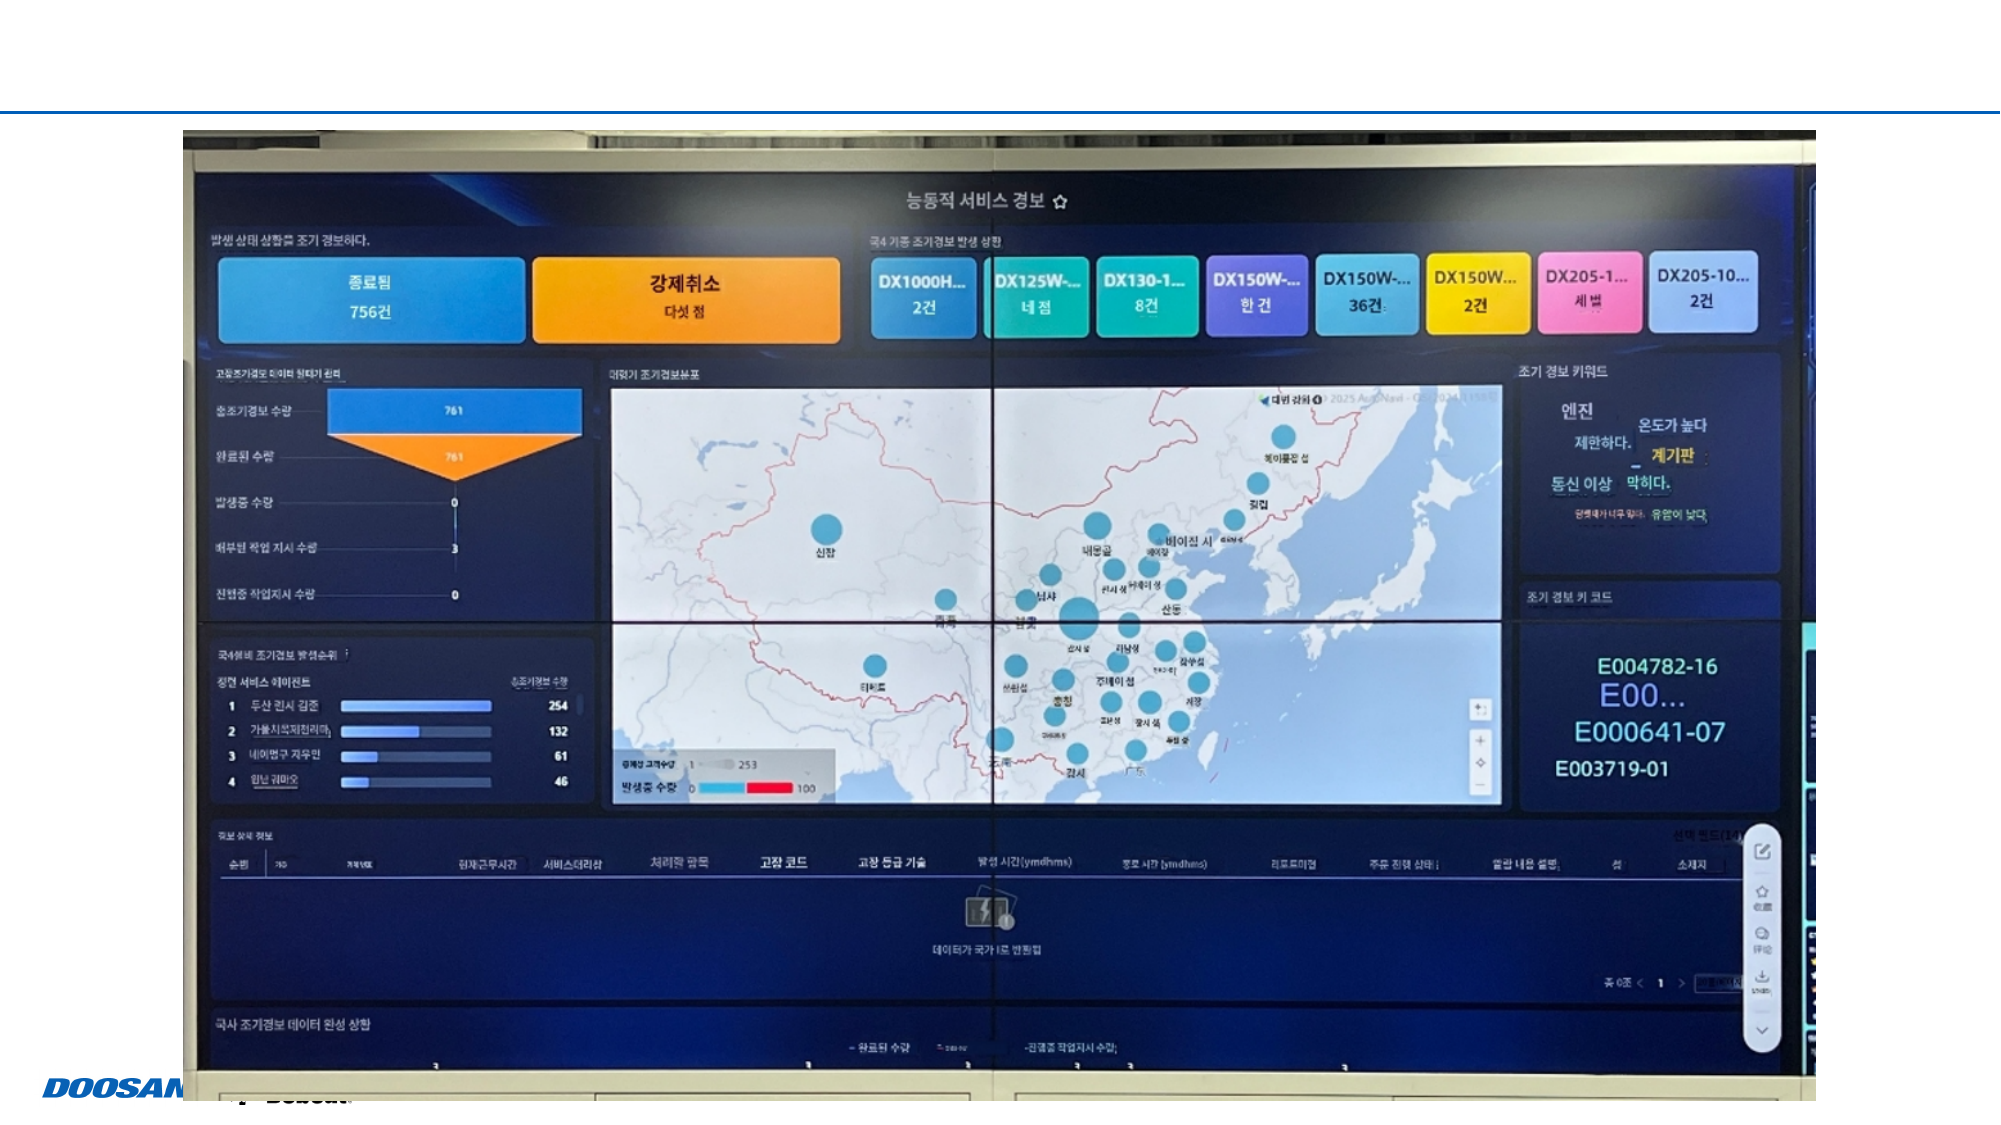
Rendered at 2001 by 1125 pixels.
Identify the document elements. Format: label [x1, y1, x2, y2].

picture [34, 129, 1816, 1107]
